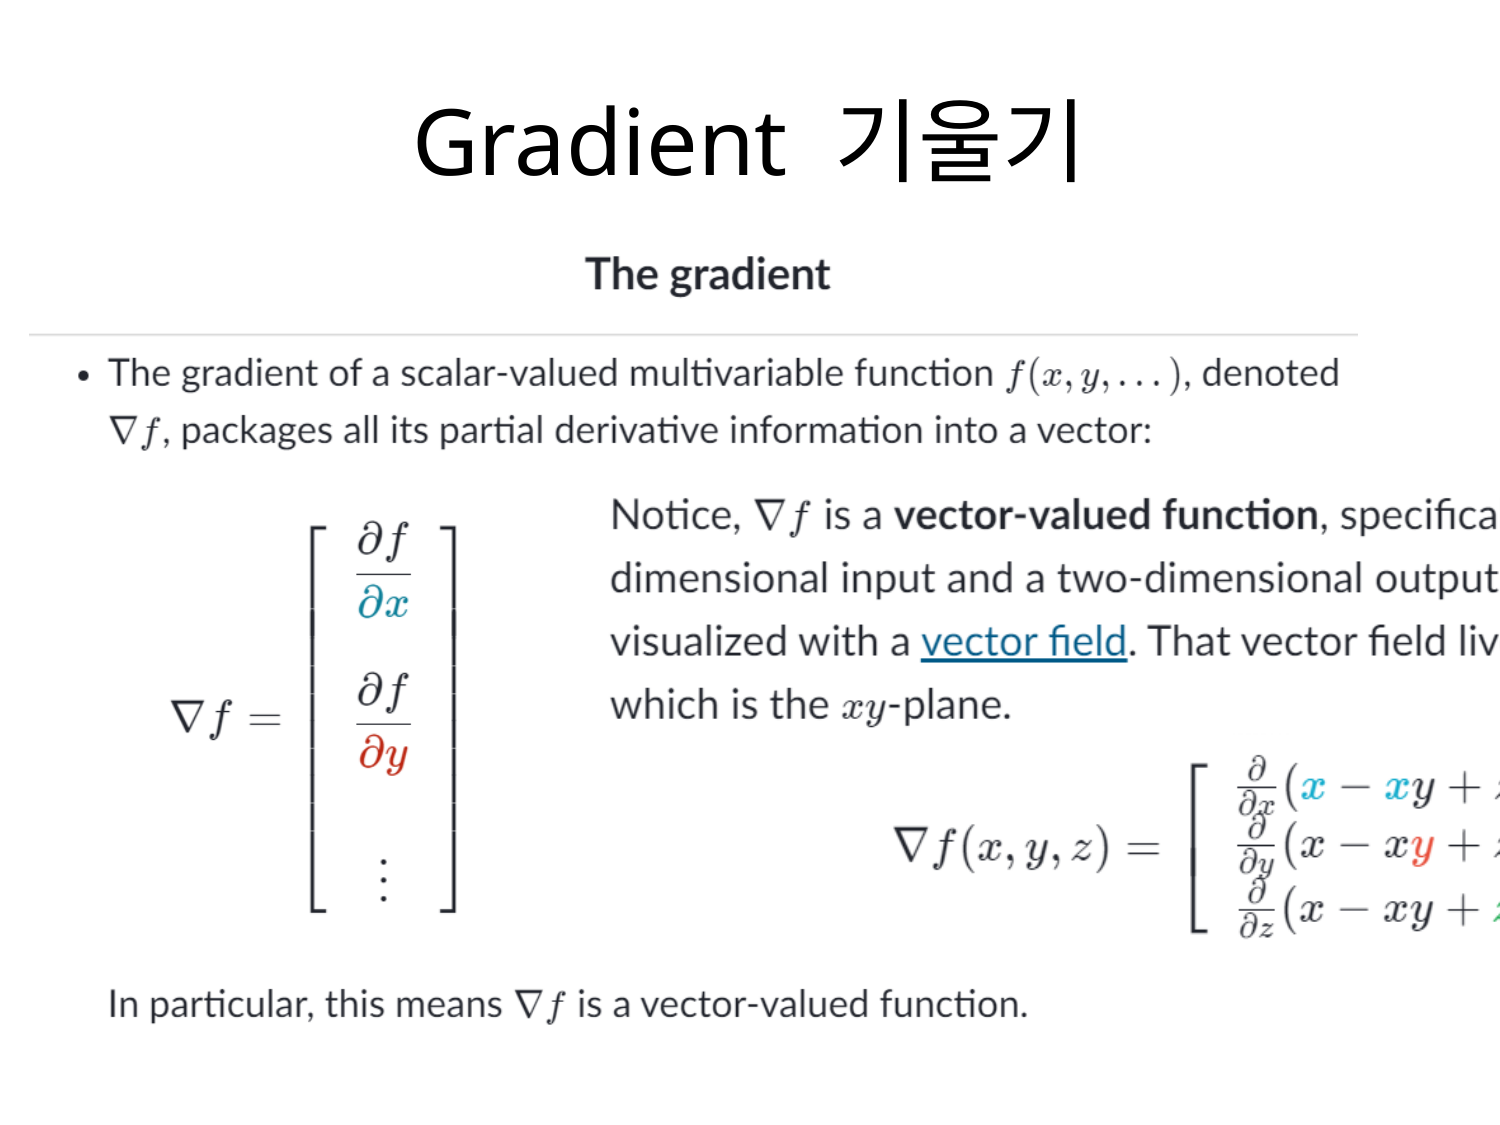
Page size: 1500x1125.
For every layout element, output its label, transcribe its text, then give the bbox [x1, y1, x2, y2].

picture [584, 459, 1500, 733]
picture [855, 735, 1500, 988]
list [29, 231, 1358, 1059]
title Gradient 기울기 [75, 45, 1425, 233]
